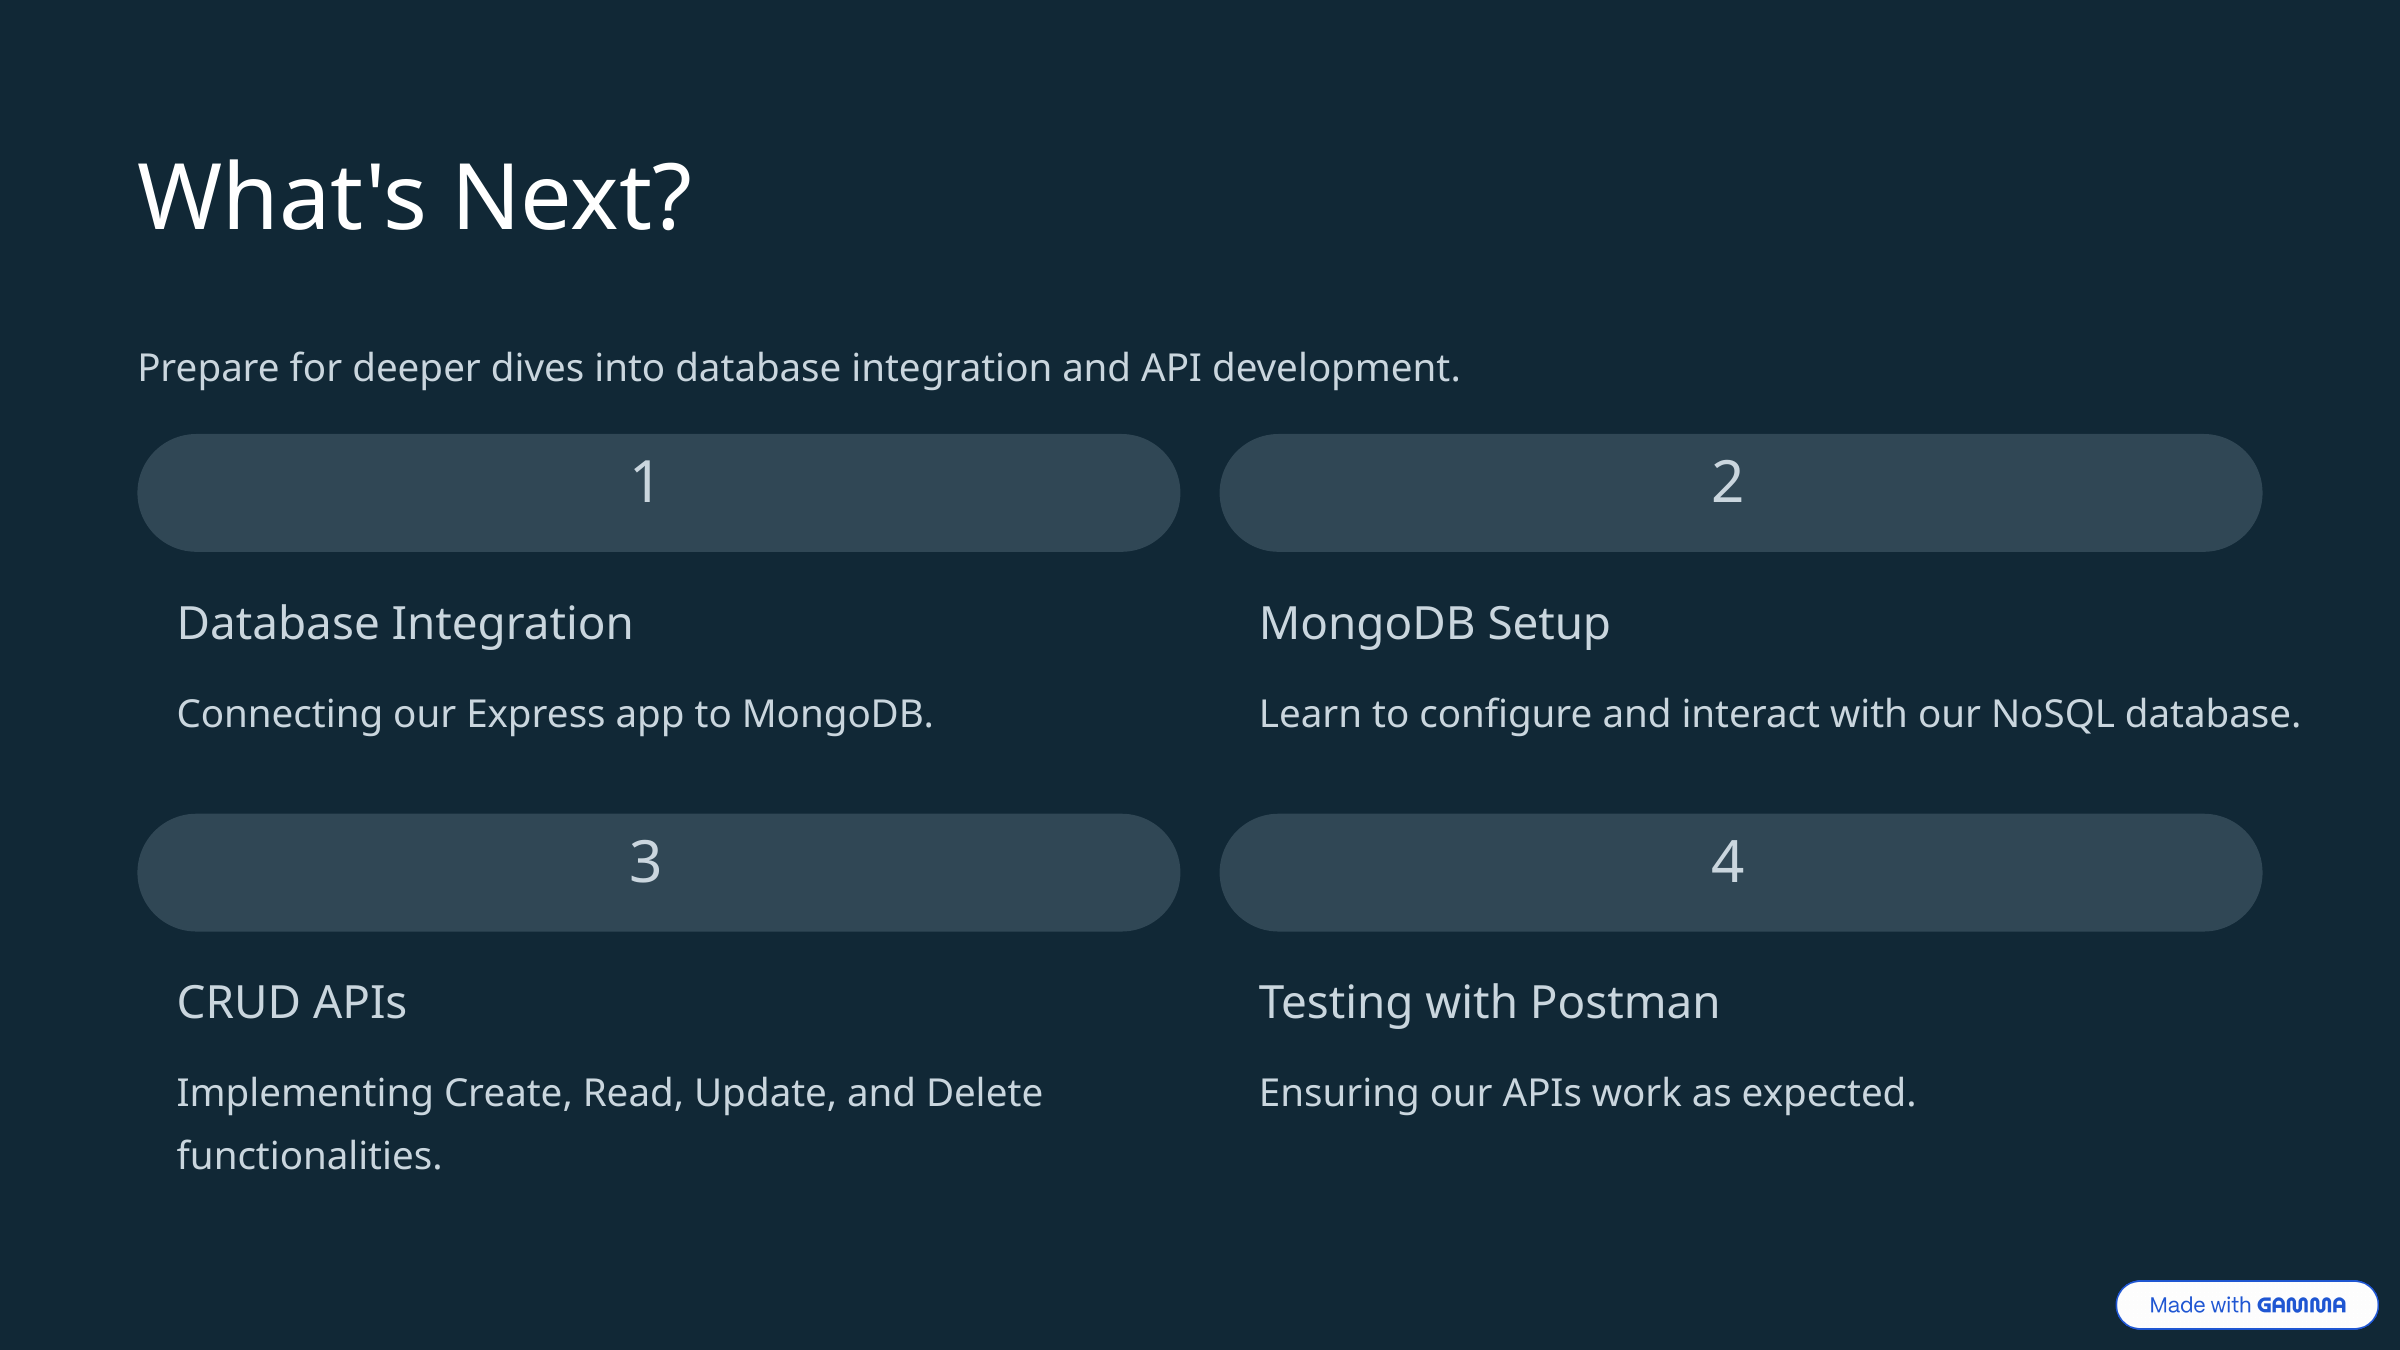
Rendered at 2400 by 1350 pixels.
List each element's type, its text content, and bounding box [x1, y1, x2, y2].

text_box [137, 813, 1181, 932]
picture [2106, 1271, 2389, 1339]
text_box 2 [1711, 456, 1771, 530]
text_box [1219, 813, 2263, 932]
text_box Testing with Postman [1258, 970, 1858, 1029]
text_box Prepare for deeper dives into database integration and API development. [137, 326, 2263, 390]
text_box [1219, 433, 2263, 552]
text_box CRUD APIs [176, 970, 639, 1029]
text_box [137, 433, 1181, 552]
text_box Connecting our Express app to MongoDB. [176, 672, 1142, 736]
text_box What's Next? [137, 132, 1062, 249]
text_box MongoDB Setup [1258, 591, 1721, 649]
text_box 1 [629, 456, 689, 530]
text_box 3 [629, 835, 689, 910]
text_box 4 [1711, 835, 1771, 910]
text_box Database Integration [176, 591, 773, 649]
text_box Learn to configure and interact with our NoSQL database. [1258, 672, 2224, 736]
text_box Ensuring our APIs work as expected. [1258, 1052, 2224, 1115]
text_box Implementing Create, Read, Update, and Delete functionalities. [176, 1052, 1142, 1178]
